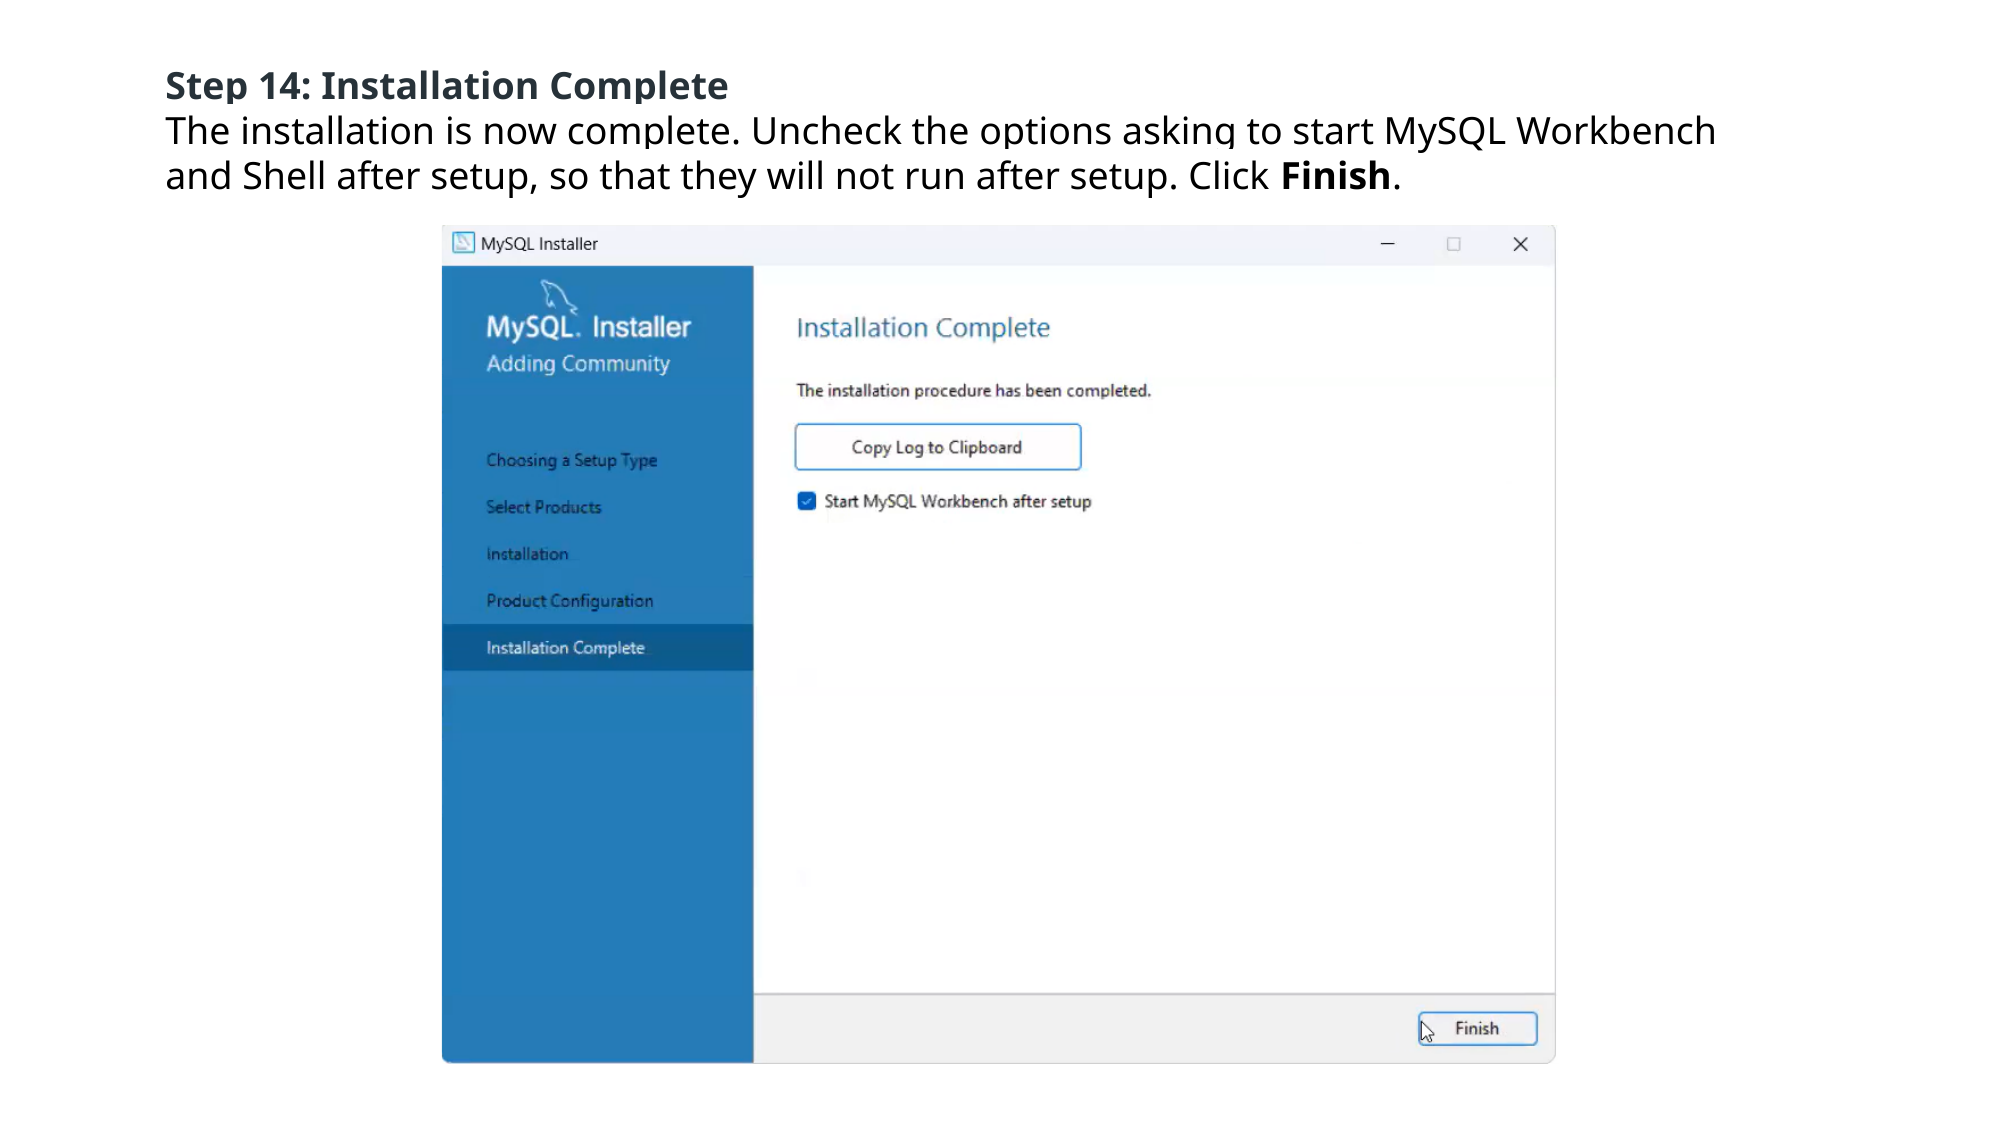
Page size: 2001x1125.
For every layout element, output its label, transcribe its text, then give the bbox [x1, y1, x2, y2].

text_box Step 14: Installation Complete The installation is now complete. Uncheck the options asking to start MySQL Workbench and Shell after setup, so that they will not run after setup. Click Finish. [165, 61, 1732, 197]
picture [441, 225, 1559, 1064]
